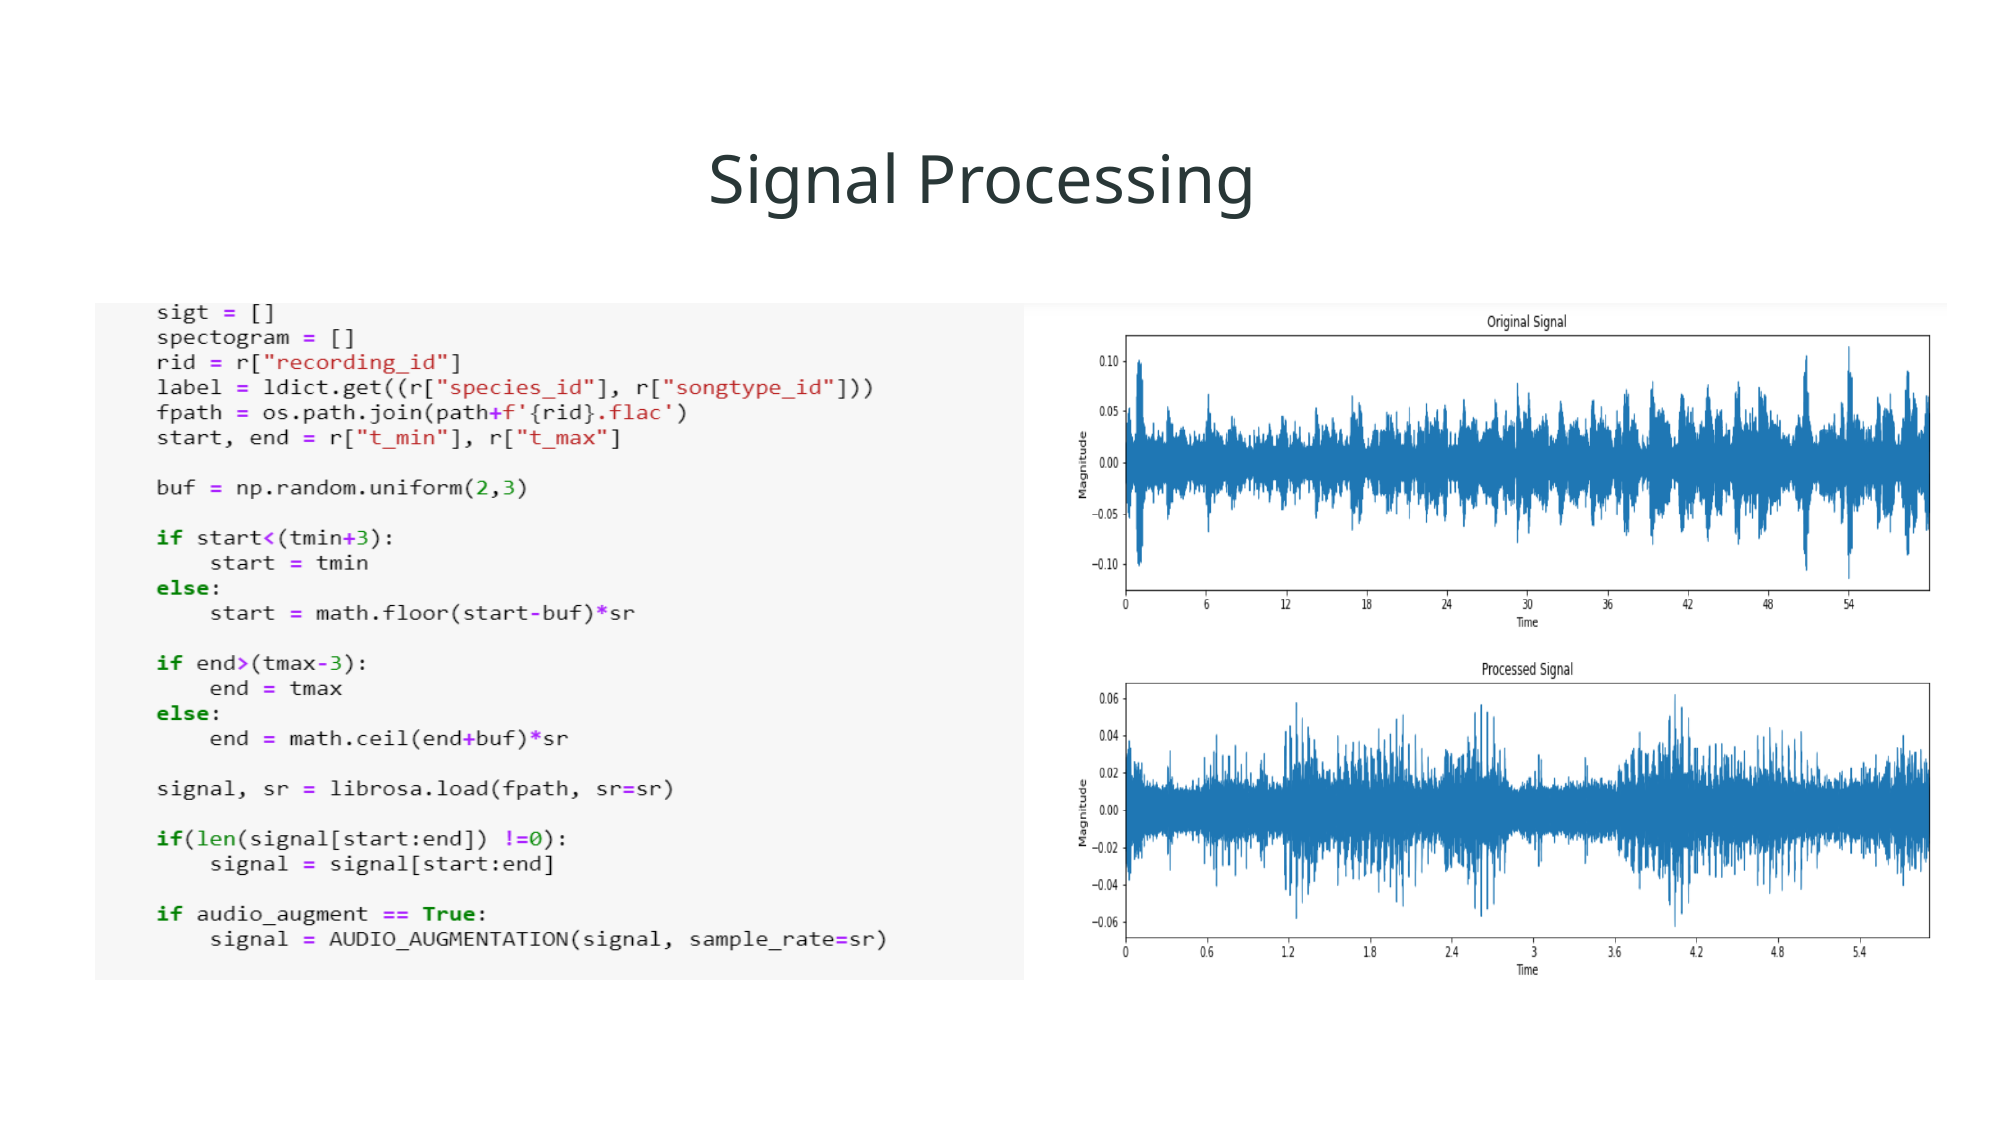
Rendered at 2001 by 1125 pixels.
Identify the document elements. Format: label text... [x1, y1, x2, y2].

title Signal Processing [204, 0, 1762, 225]
picture [94, 302, 1947, 981]
